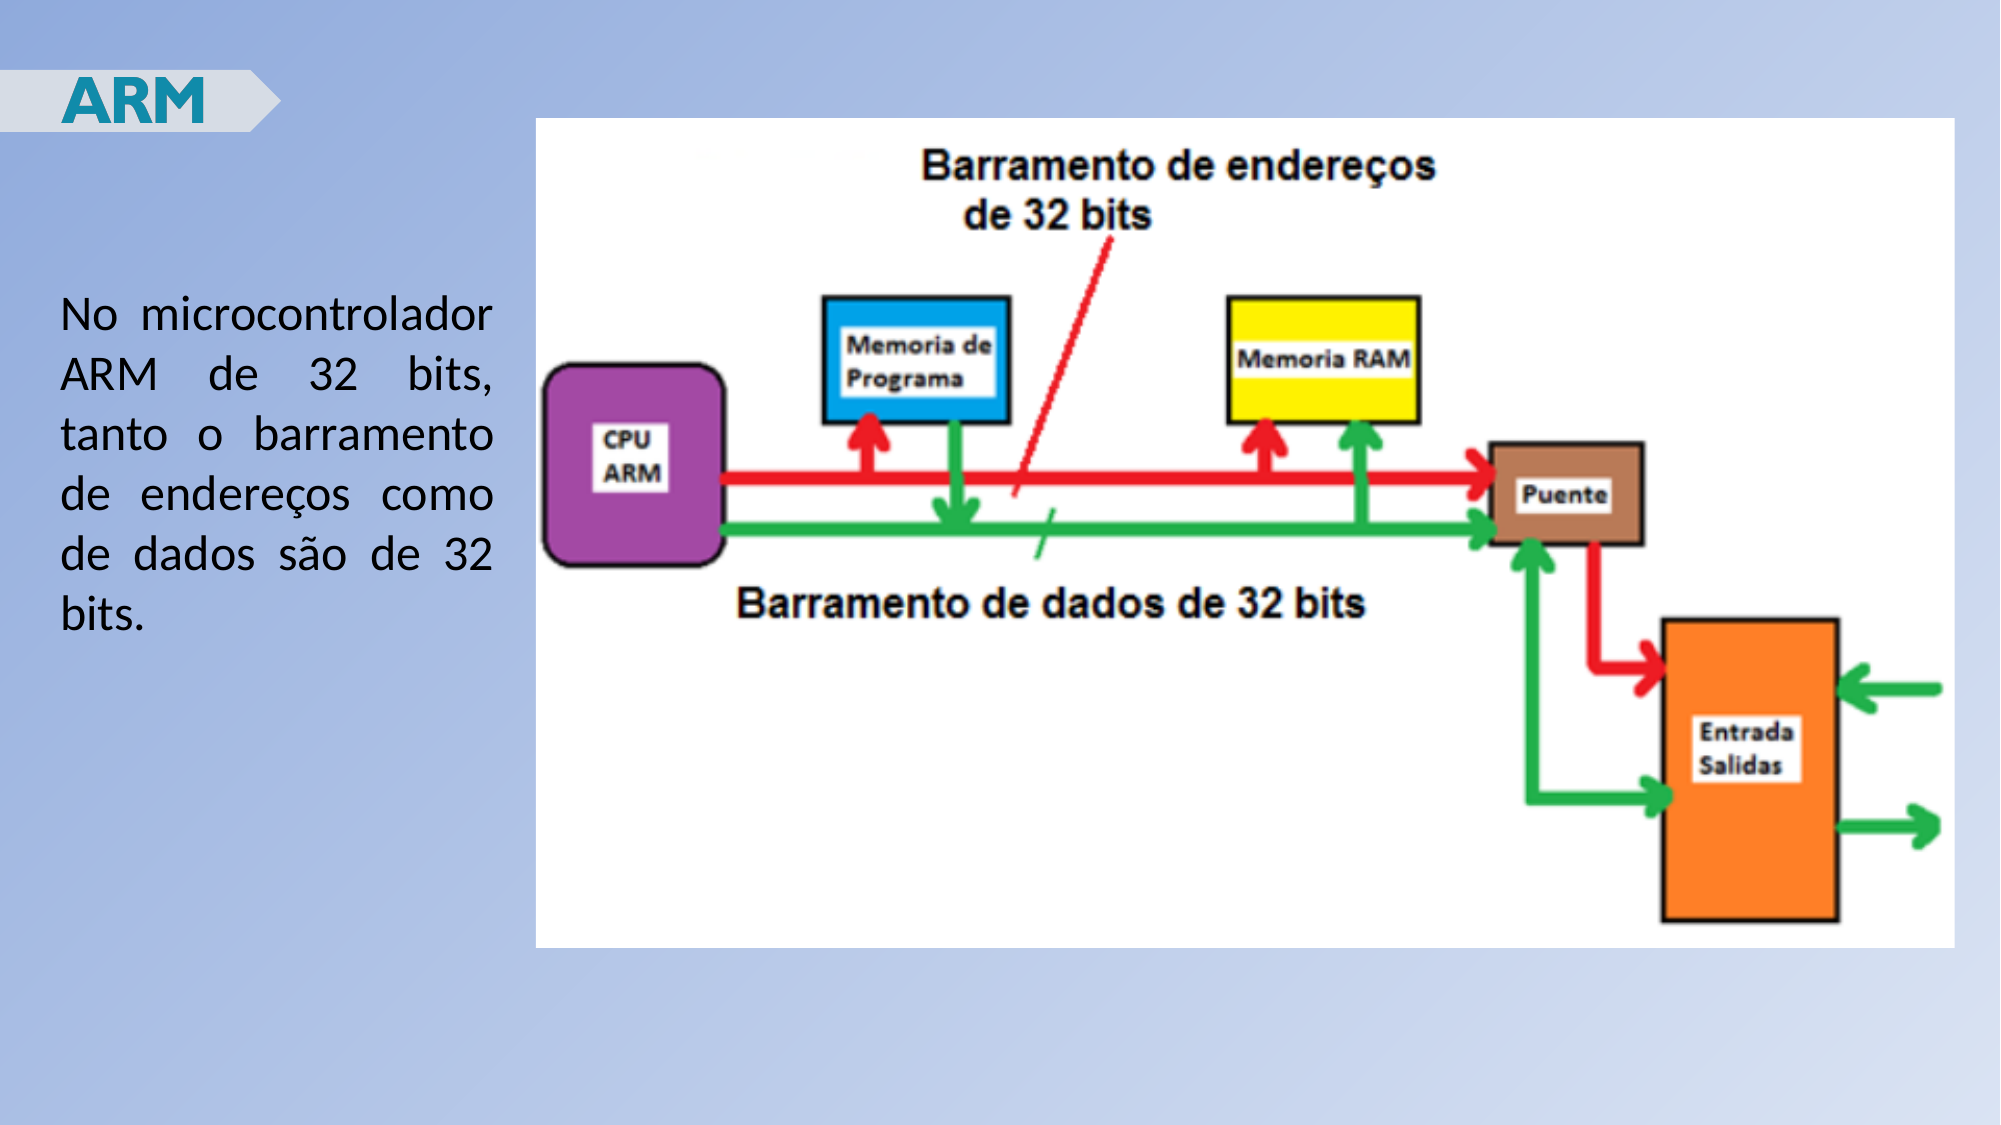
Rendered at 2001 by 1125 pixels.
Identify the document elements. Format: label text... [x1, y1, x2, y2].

text_box No microcontrolador ARM de 32 bits, tanto o barramento de endereços como de dados são de 32 bits. [45, 273, 510, 649]
picture [535, 118, 1955, 948]
picture [61, 77, 216, 123]
